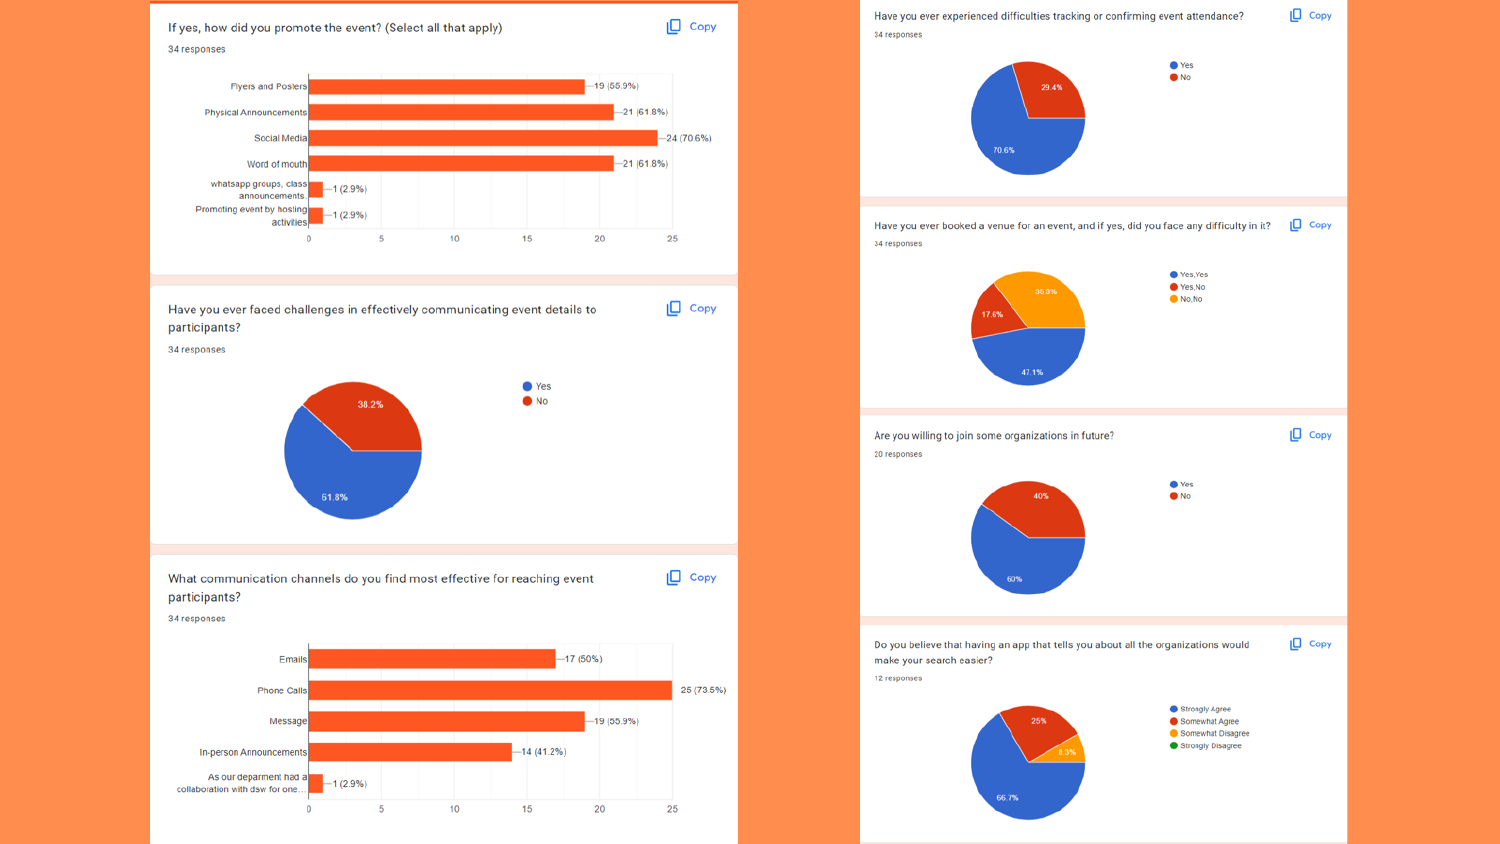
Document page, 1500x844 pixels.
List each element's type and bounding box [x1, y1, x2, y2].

picture [859, 0, 1348, 844]
picture [149, 0, 738, 844]
